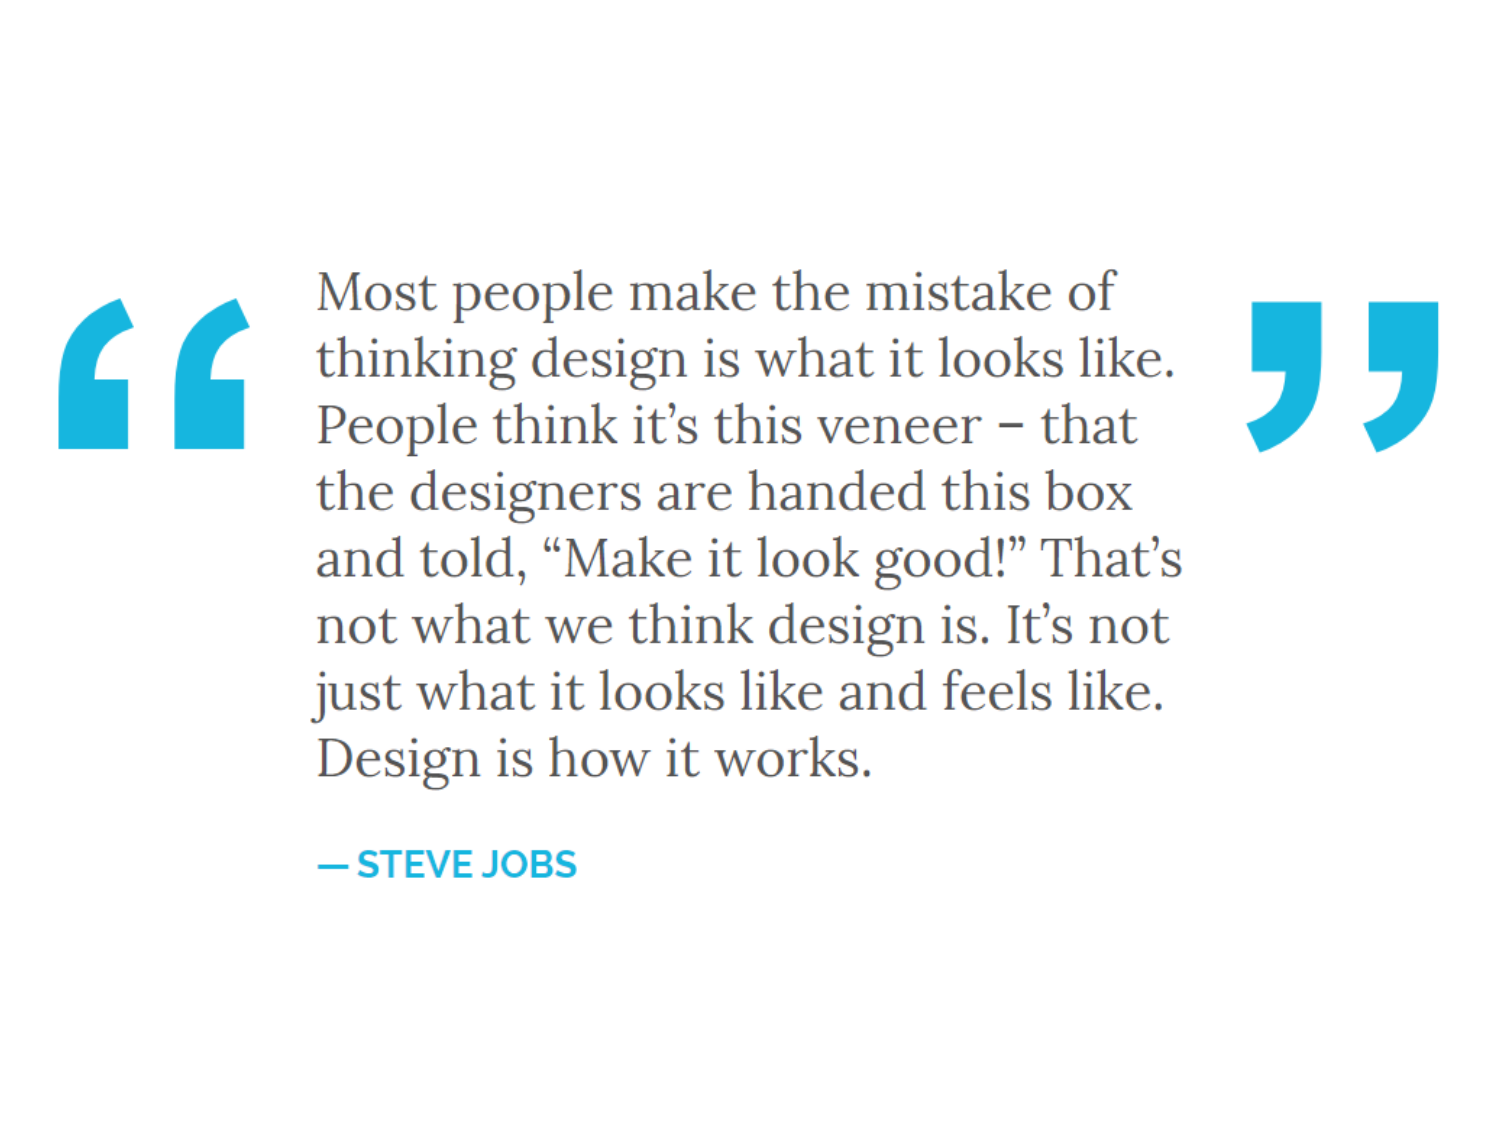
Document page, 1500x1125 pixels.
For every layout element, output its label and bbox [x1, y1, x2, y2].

picture [37, 232, 1463, 889]
